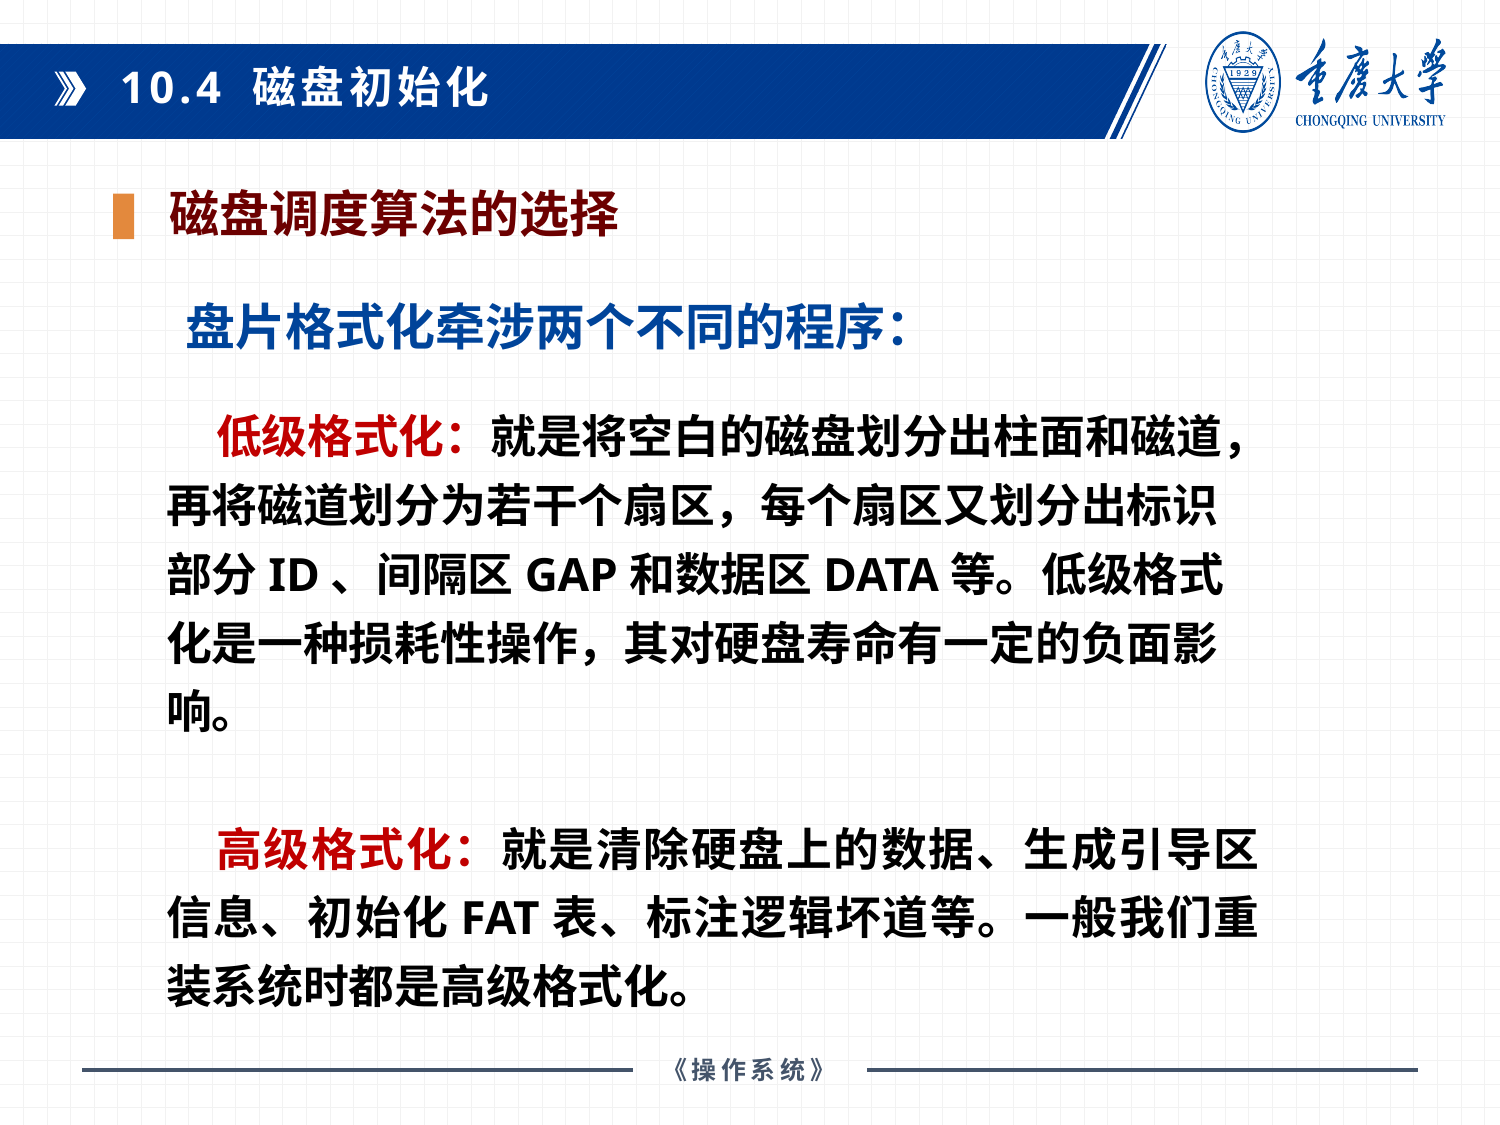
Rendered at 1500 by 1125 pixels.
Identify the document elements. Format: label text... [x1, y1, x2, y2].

picture [1205, 31, 1446, 133]
text_box [112, 193, 135, 240]
text_box 盘片格式化牵涉两个不同的程序： [170, 288, 921, 386]
text_box 磁盘调度算法的选择 [154, 175, 767, 251]
text_box 低级格式化：就是将空白的磁盘划分出柱面和磁道，再将磁道划分为若干个扇区，每个扇区又划分出标识部分ID、间隔区GAP和数据区DATA等。低级格式化是一种损耗性操作，其对硬盘寿命有一定的负面影响。 高级格式化：就是清除硬盘上的数据、生成引导区信息、初始化FAT表、标注逻辑坏道等。一般我们重装系统时都是高级格式化。 [151, 386, 1275, 1020]
text_box 10.4 磁盘初始化 [104, 58, 1040, 142]
